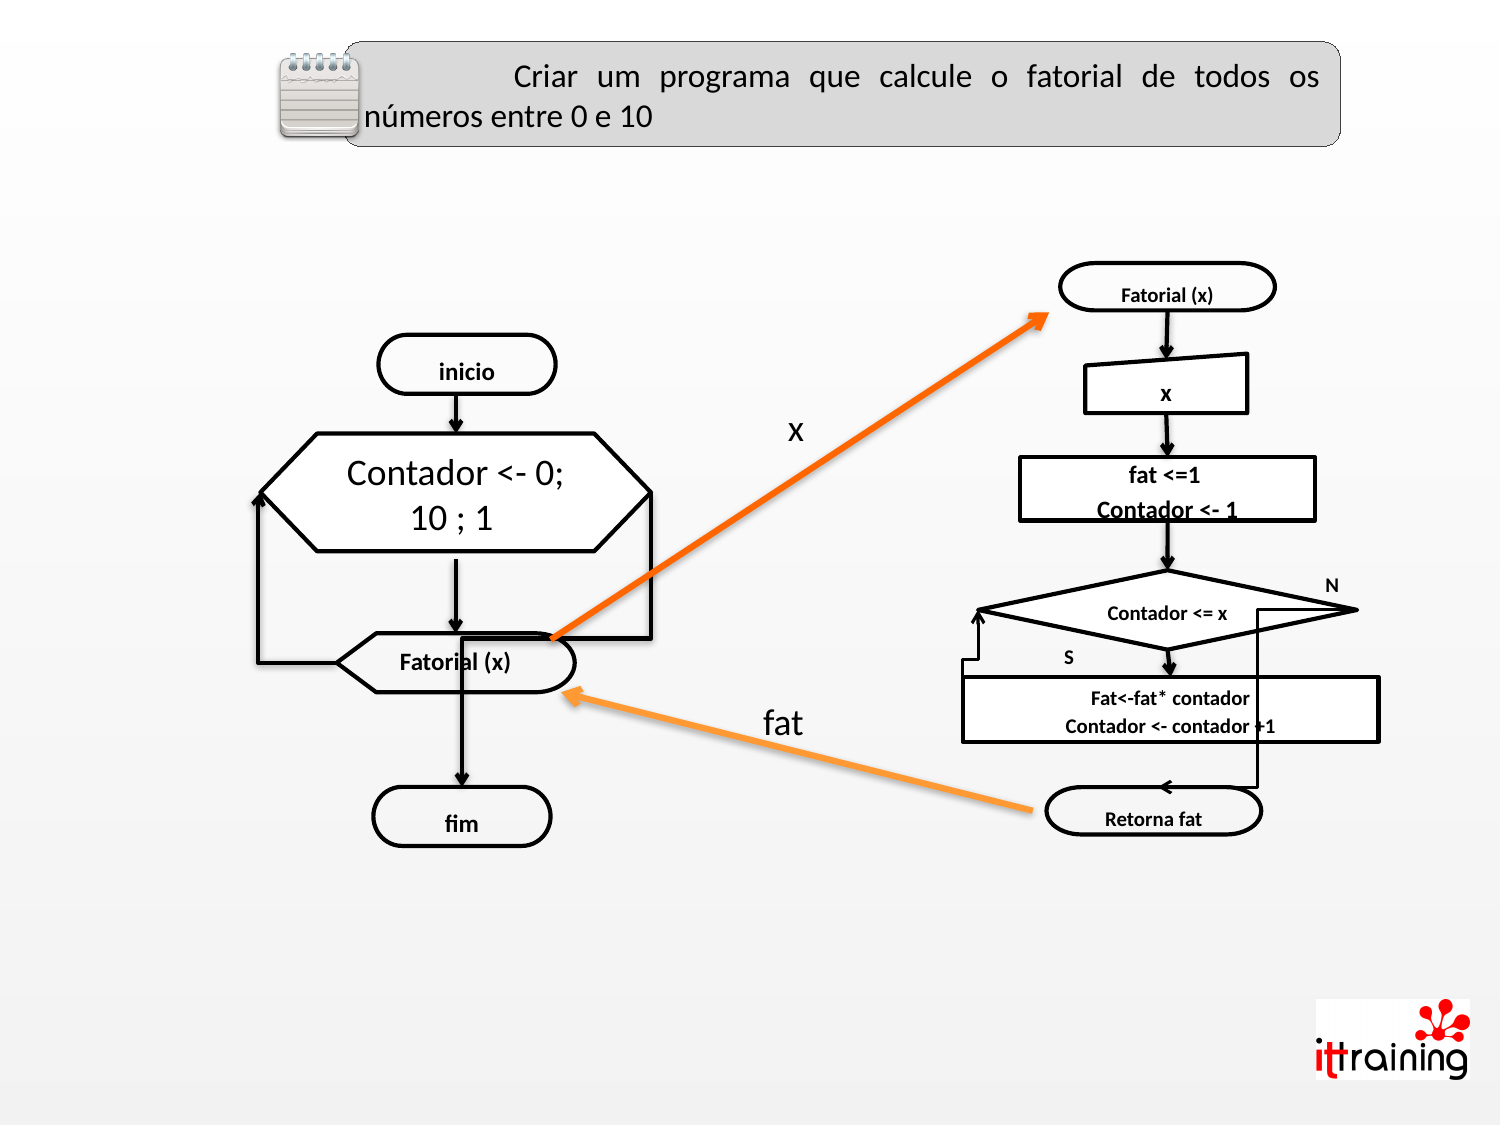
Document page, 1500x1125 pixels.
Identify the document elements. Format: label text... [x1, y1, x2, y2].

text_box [560, 692, 1034, 811]
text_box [260, 492, 337, 664]
picture [274, 51, 364, 142]
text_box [550, 312, 1050, 640]
text_box Fatorial (x) [340, 631, 403, 695]
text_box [409, 544, 705, 735]
picture [1316, 999, 1470, 1080]
text_box Criar um programa que calcule o fatorial de todos os números entre 0 e 10 [346, 41, 1341, 147]
text_box fim [371, 784, 553, 849]
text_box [962, 262, 1400, 835]
text_box inicio [376, 332, 545, 396]
text_box Contador <- 0; 10 ; 1 [258, 431, 545, 554]
